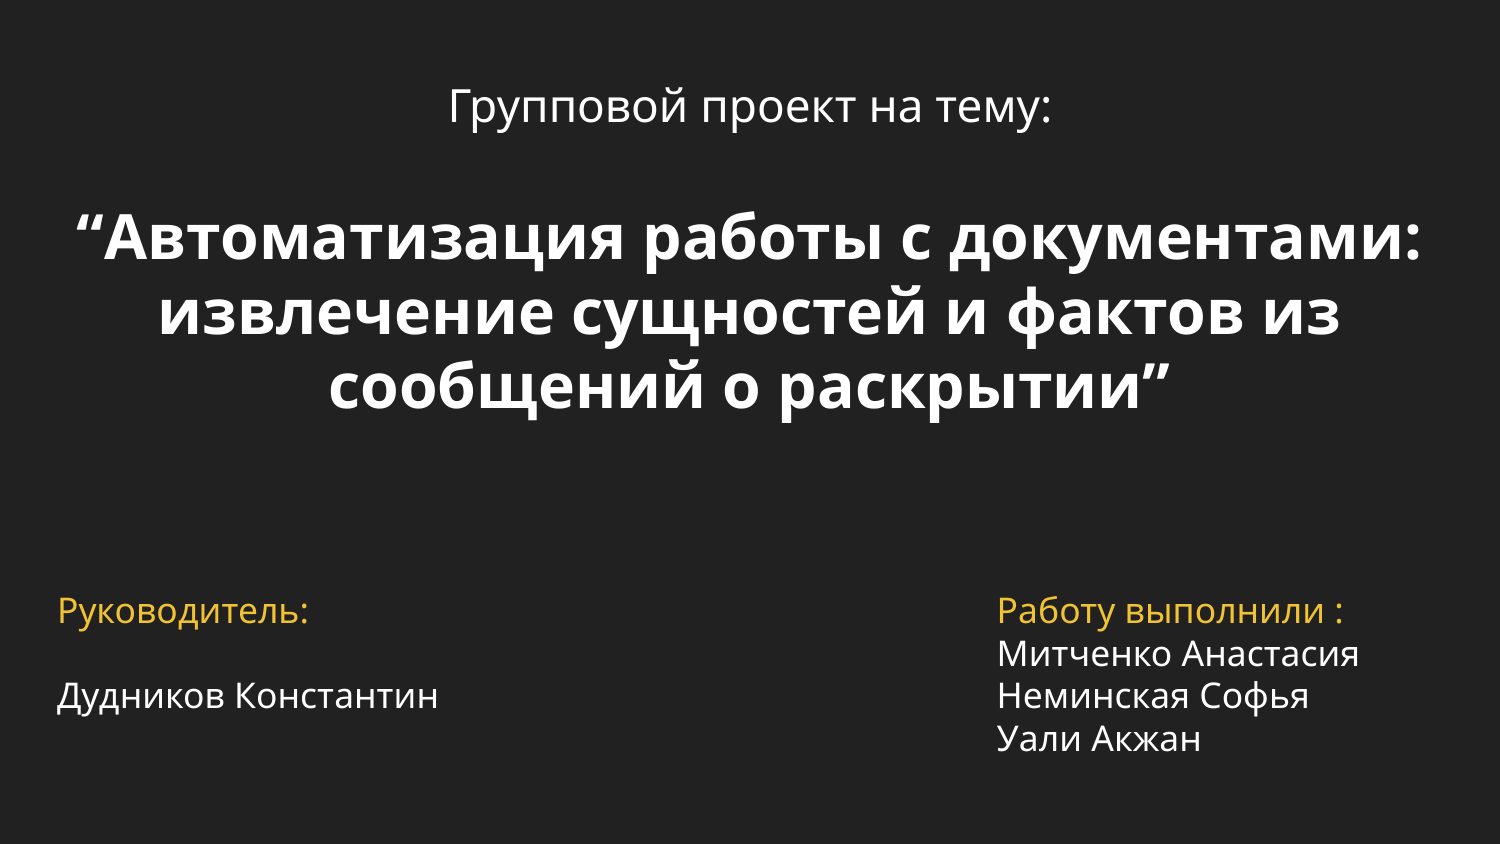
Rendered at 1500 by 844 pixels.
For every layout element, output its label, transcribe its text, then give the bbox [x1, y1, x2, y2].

text_box Руководитель: Дудников Константин [41, 573, 535, 731]
text_box Работу выполнили : Митченко Анастасия Неминская Софья Уали Акжан [981, 573, 1463, 774]
title Групповой проект на тему: “Автоматизация работы с документами: извлечение сущностей и фактов из сообщений о раскрытии” [39, 47, 1461, 437]
